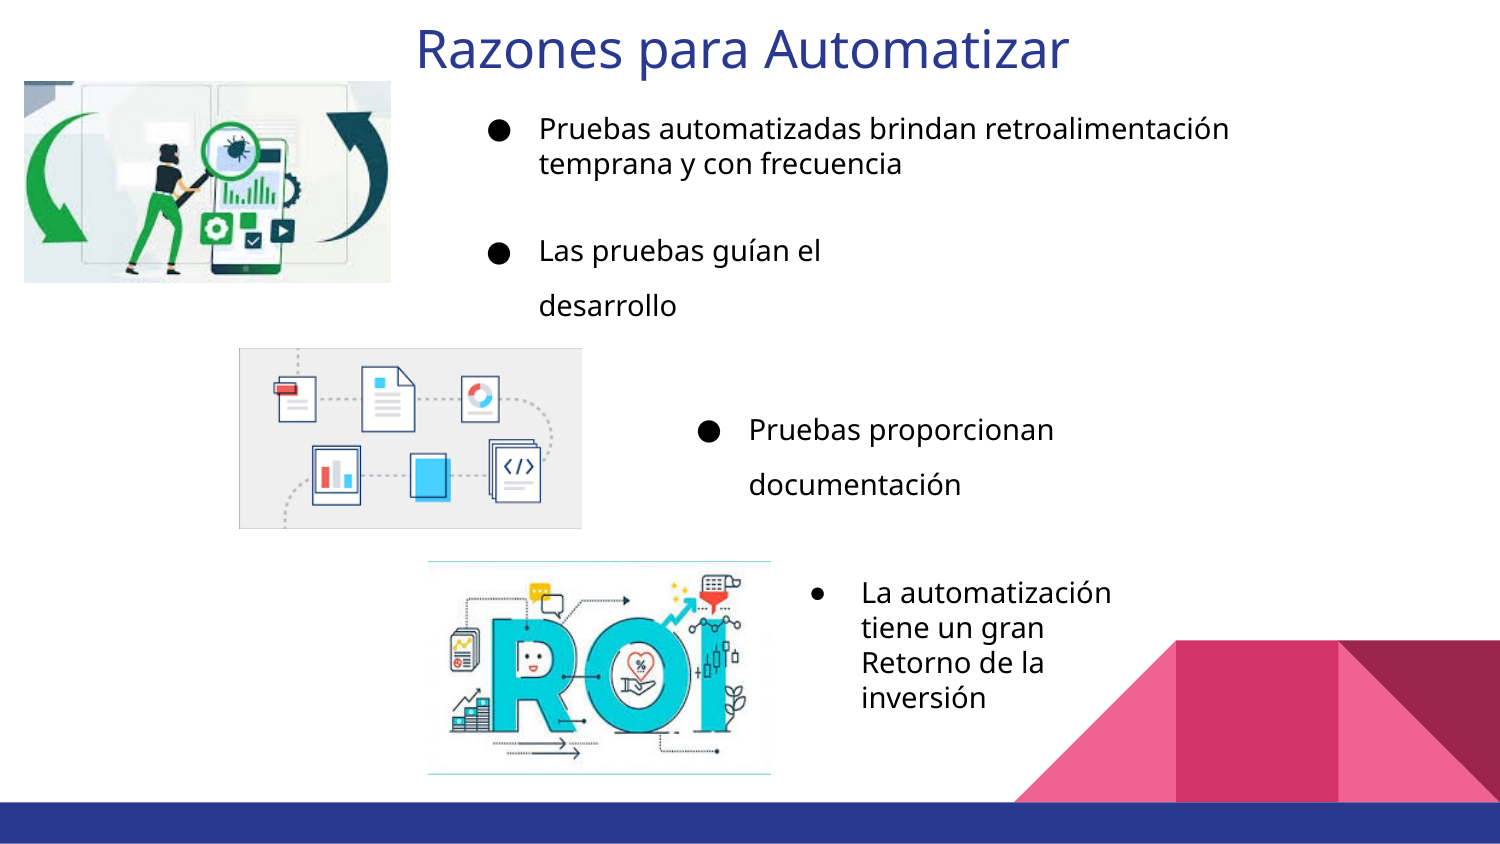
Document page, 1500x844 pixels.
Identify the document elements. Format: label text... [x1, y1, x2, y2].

picture [238, 347, 582, 529]
text_box Pruebas automatizadas brindan retroalimentación temprana y con frecuencia [448, 95, 1361, 195]
title Razones para Automatizar [400, 0, 1100, 96]
text_box Pruebas proporcionan documentación [658, 376, 1151, 516]
text_box Las pruebas guían el desarrollo [448, 197, 991, 338]
picture [24, 81, 391, 284]
picture [428, 560, 772, 775]
text_box La automatización tiene un gran Retorno de la inversión [770, 559, 1151, 730]
